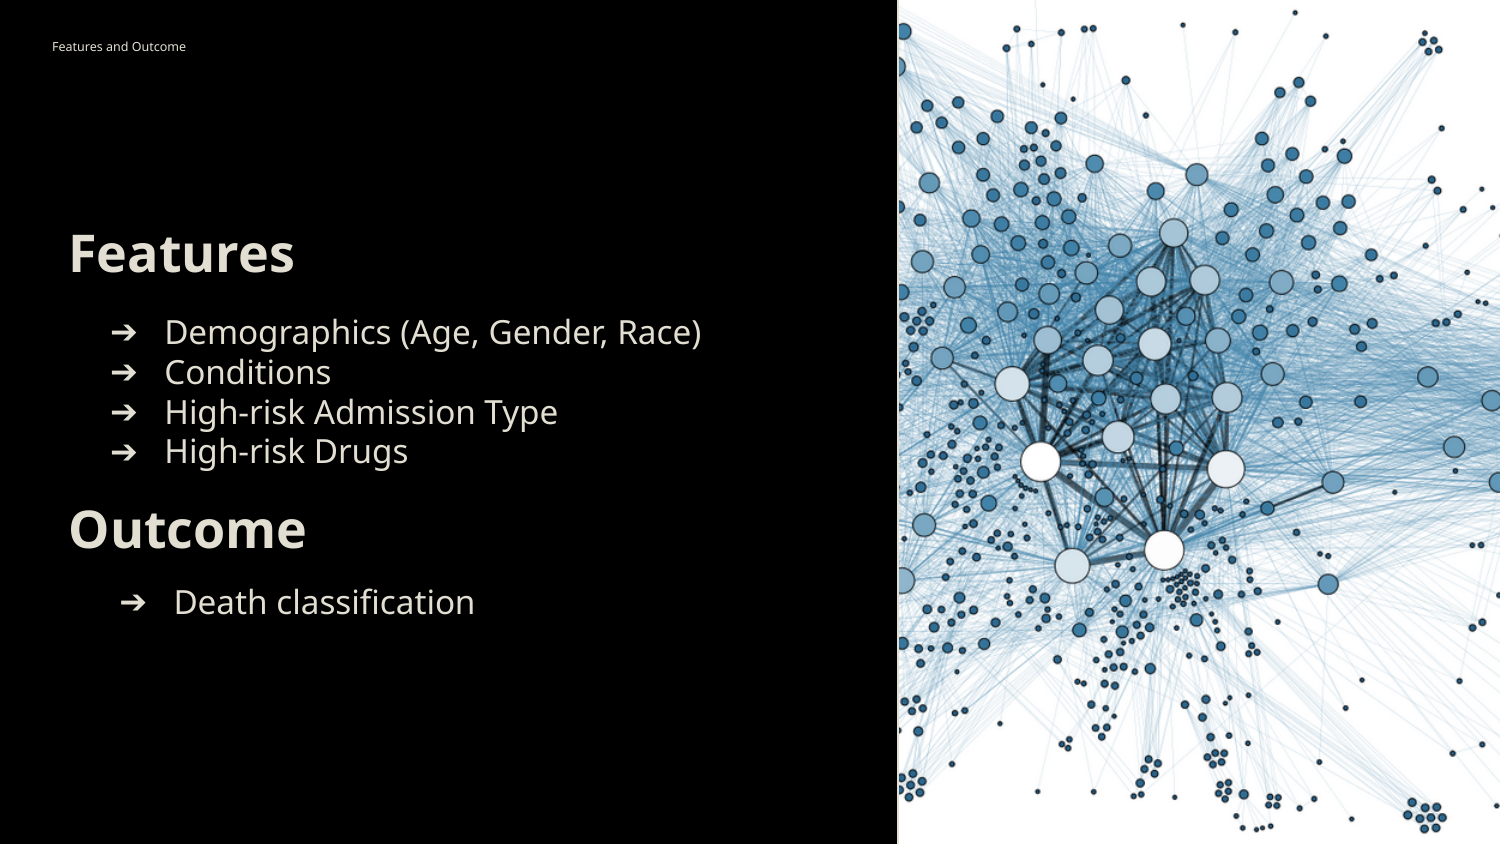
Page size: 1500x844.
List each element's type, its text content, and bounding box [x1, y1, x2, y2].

picture [898, 0, 1500, 844]
text_box Features and Outcome [37, 26, 308, 66]
title Features [53, 206, 730, 298]
text_box Death classification [83, 566, 576, 637]
title Outcome [53, 483, 730, 574]
list Demographics (Age, Gender, Race) Conditions High-risk Admission Type High-risk Drugs [74, 295, 750, 498]
